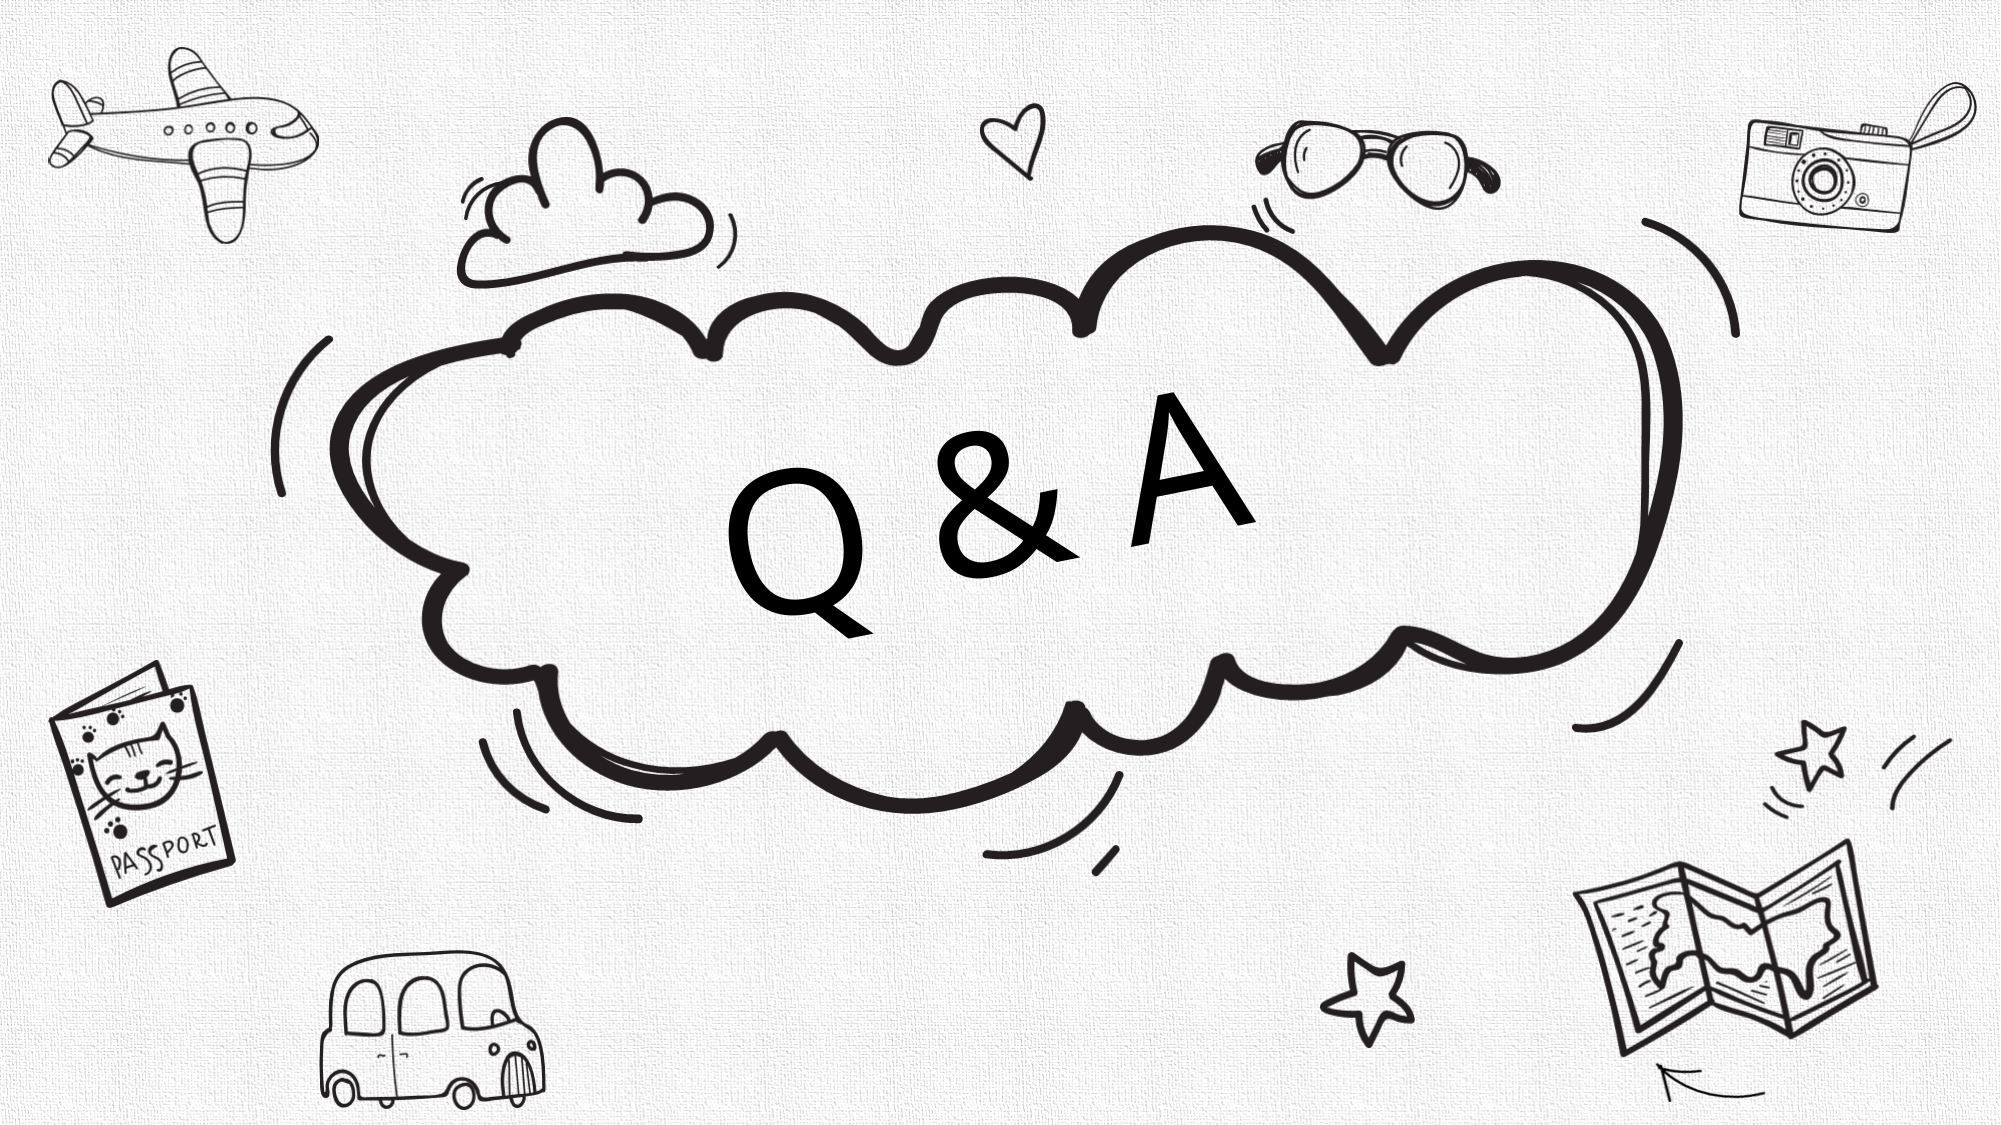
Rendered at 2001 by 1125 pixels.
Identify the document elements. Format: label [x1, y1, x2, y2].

picture [0, 0, 2001, 1125]
text_box [478, 708, 643, 825]
text_box [981, 770, 1124, 877]
text_box [456, 116, 738, 289]
